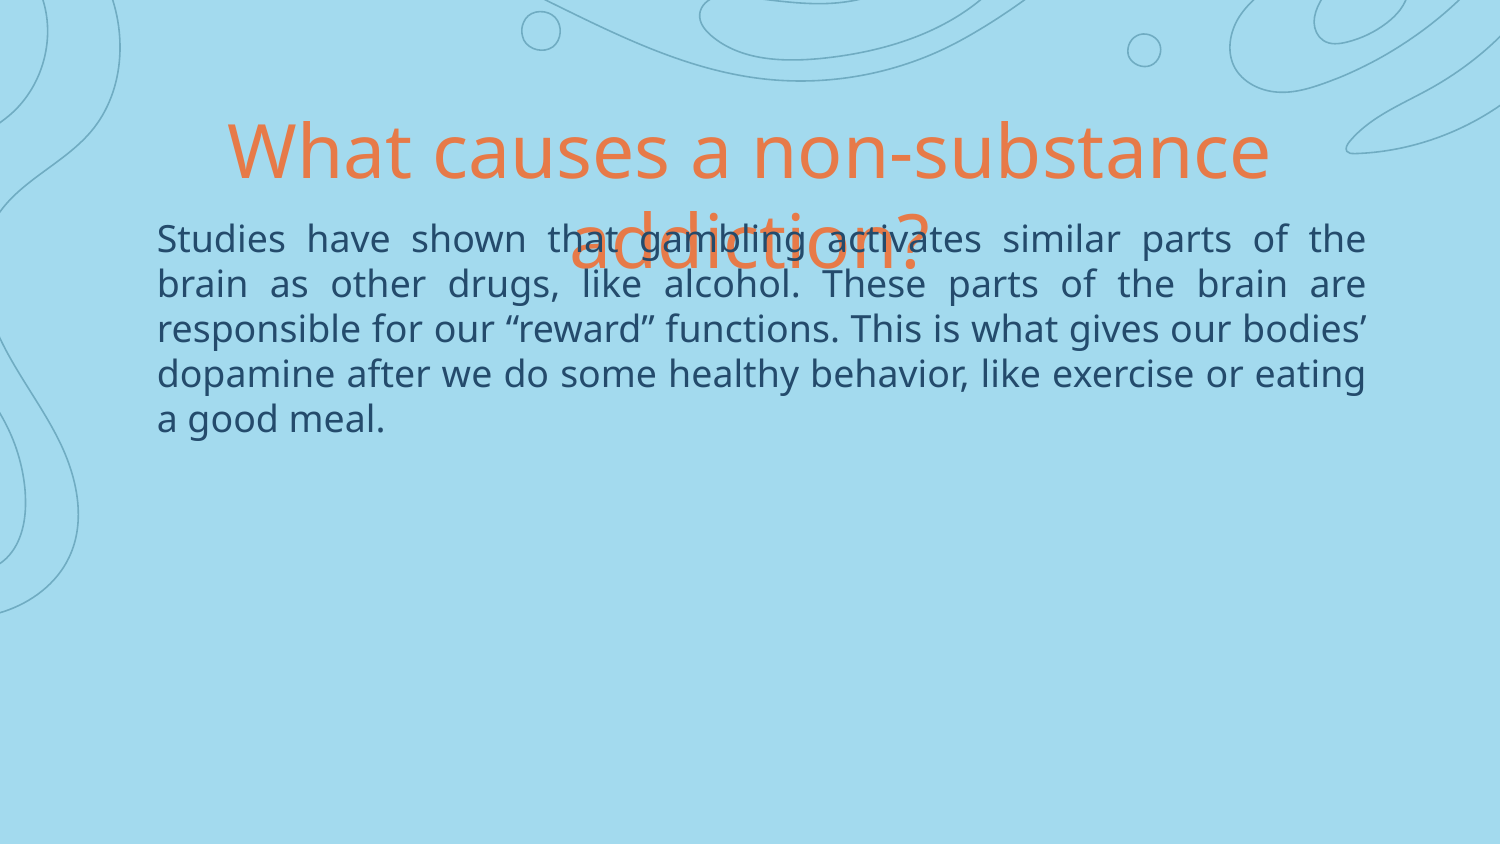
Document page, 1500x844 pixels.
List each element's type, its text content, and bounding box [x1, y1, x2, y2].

list Studies have shown that gambling activates similar parts of the brain as other drugs, like alcohol. These parts of the brain are responsible for our “reward” functions. This is what gives our bodies’ dopamine after we do some healthy behavior, like exercise or eating a good meal. [116, 199, 1383, 753]
title What causes a non-substance addiction? [116, 88, 1383, 167]
